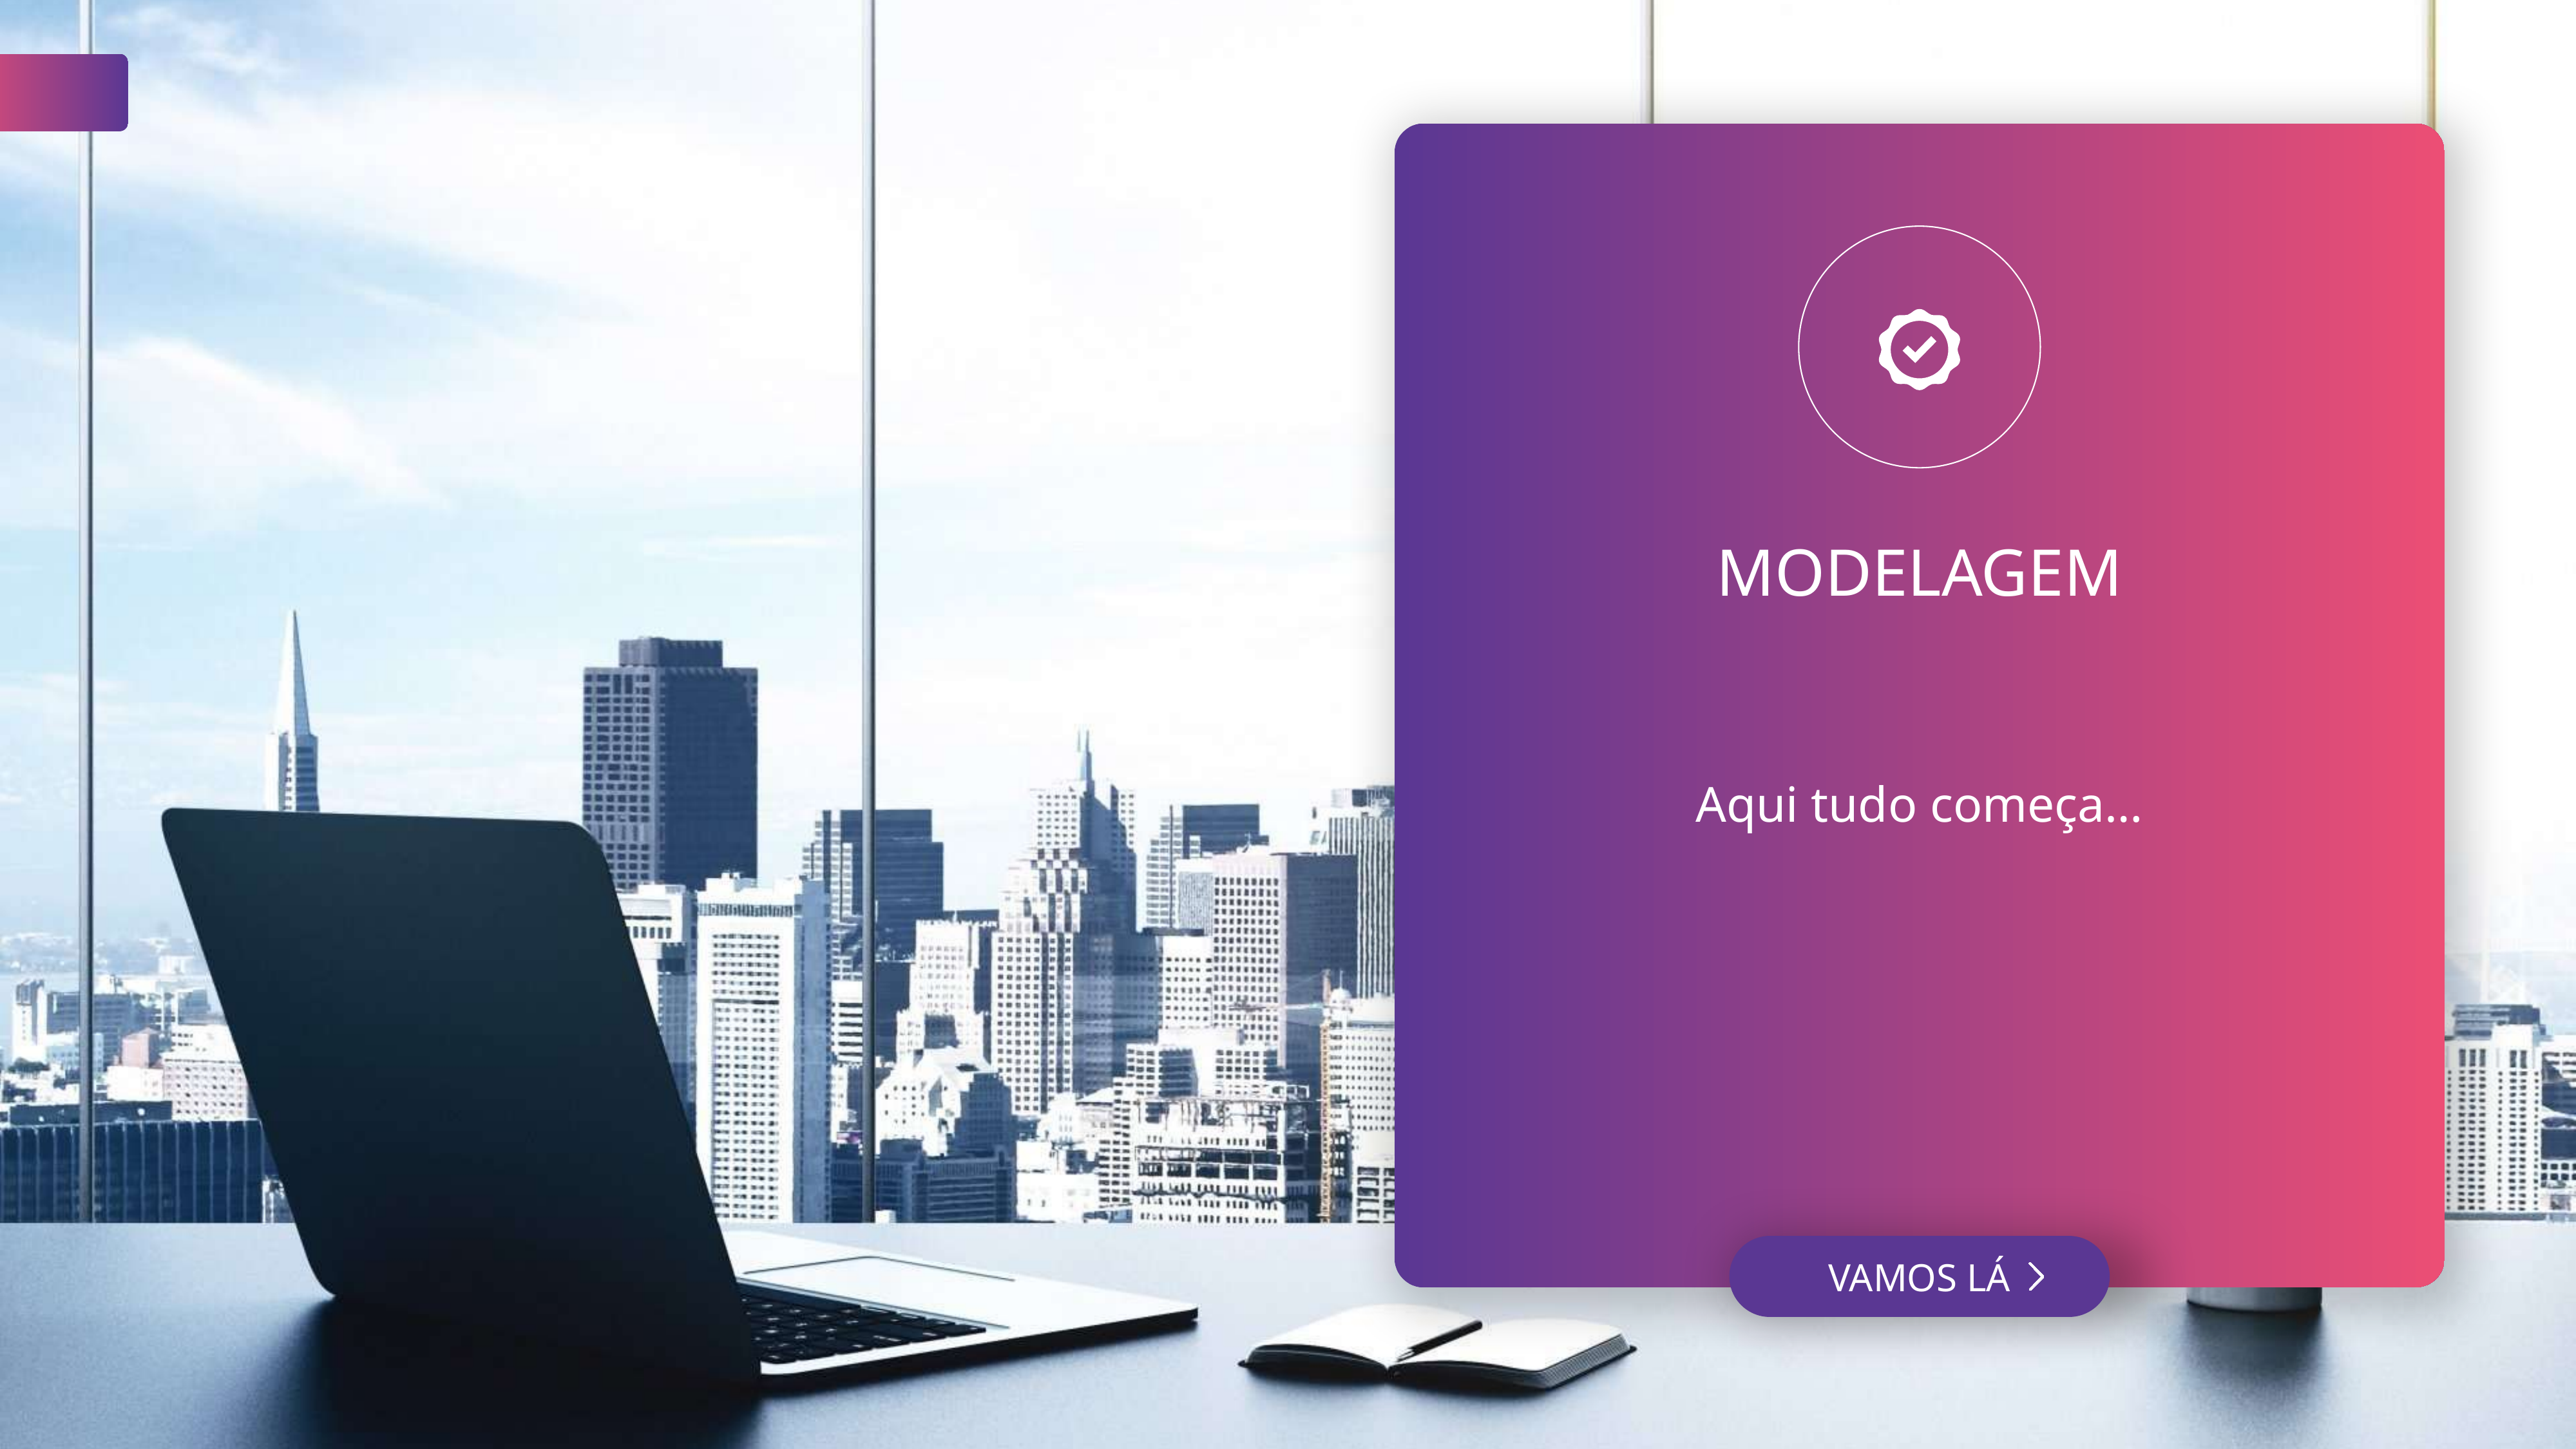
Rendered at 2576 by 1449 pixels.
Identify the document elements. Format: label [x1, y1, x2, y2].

picture [0, 0, 2576, 1449]
text_box [1729, 1236, 2110, 1317]
